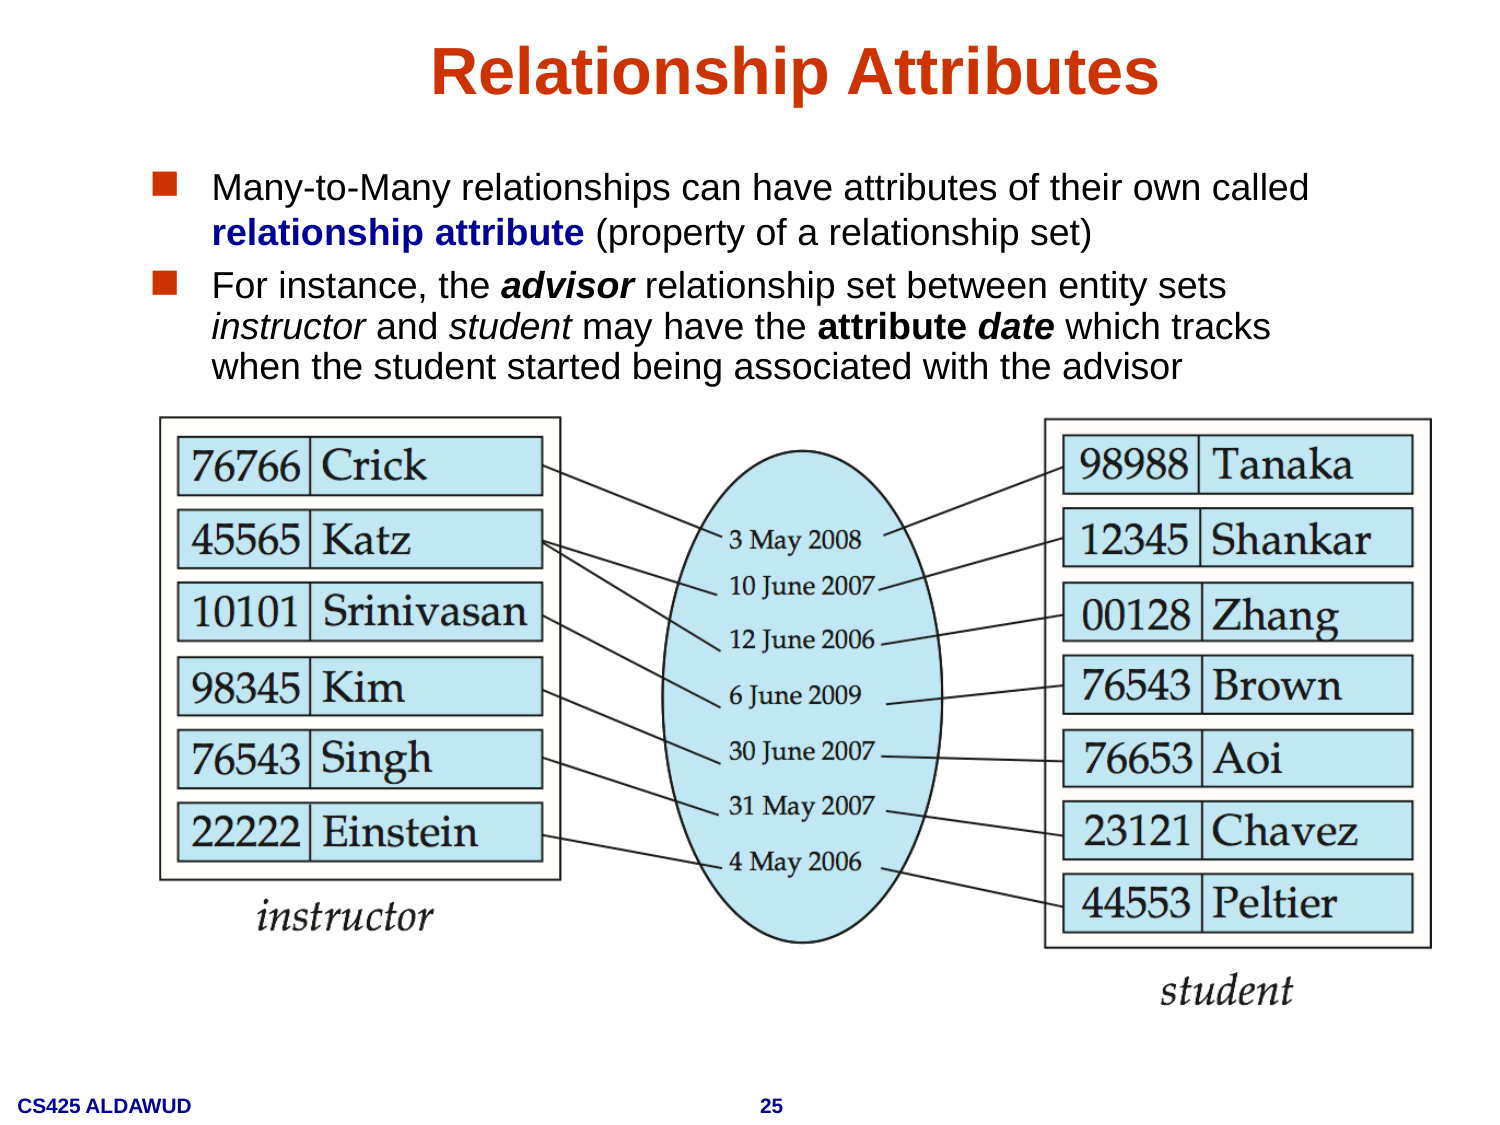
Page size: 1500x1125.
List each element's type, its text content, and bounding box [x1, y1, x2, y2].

picture [159, 413, 1432, 1017]
list Many-to-Many relationships can have attributes of their own called relationship attribute (property of a relationship set) For instance, the advisor relationship set between entity sets instructor and student may have the attribute date which tracks when the student started being associated with the advisor [140, 155, 1383, 393]
title Relationship Attributes [133, 14, 1459, 116]
